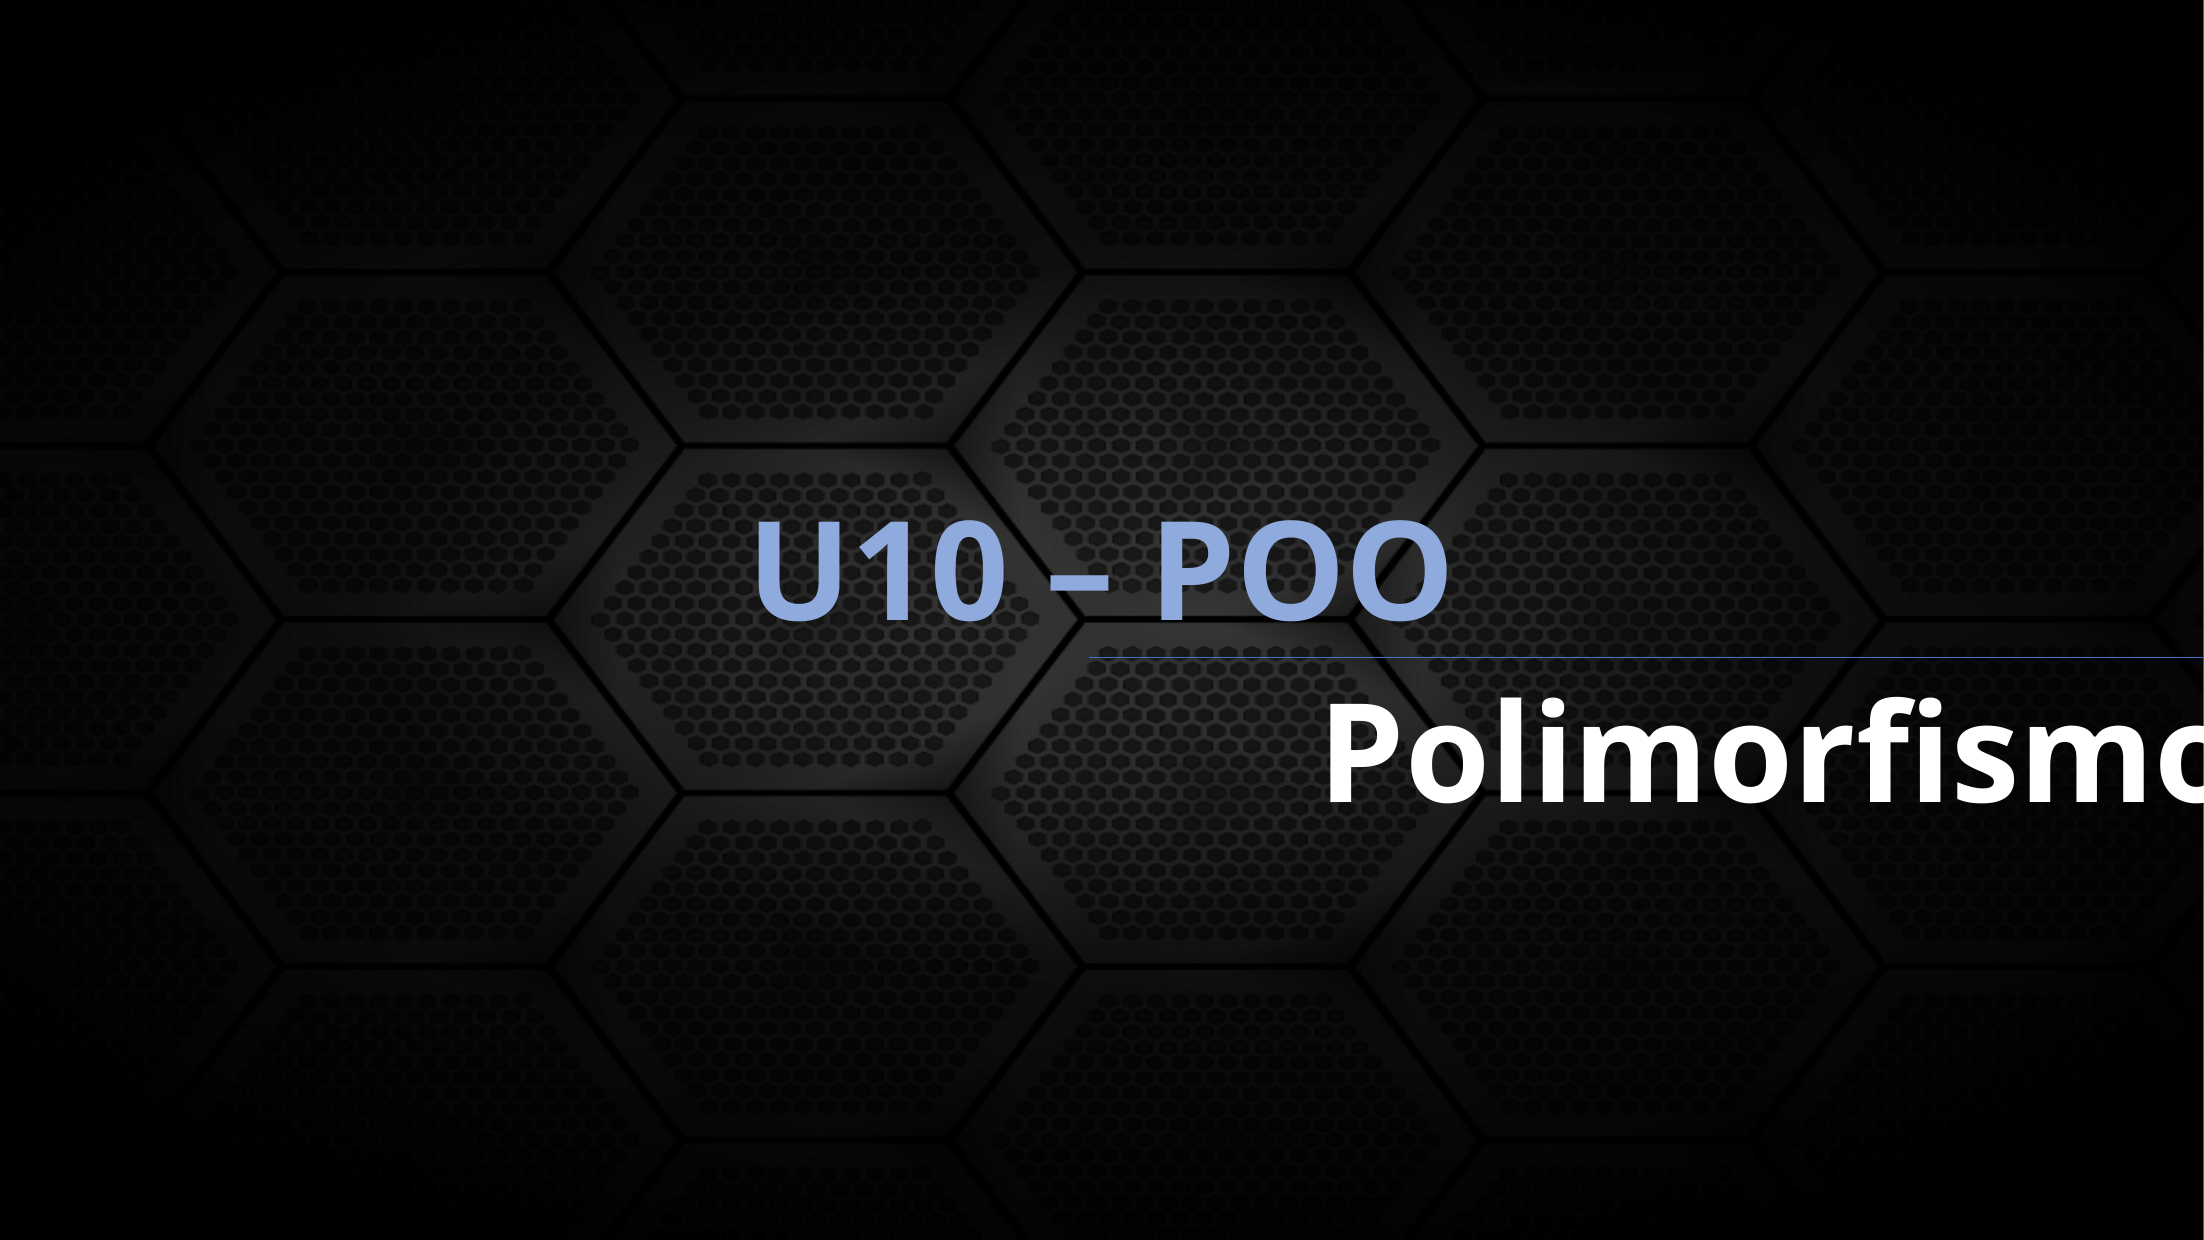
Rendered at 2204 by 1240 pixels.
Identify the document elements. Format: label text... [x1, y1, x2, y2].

text_box U10 – POO [732, 475, 1471, 655]
text_box Polimorfismo [1304, 658, 2204, 837]
picture [0, 0, 2204, 1240]
